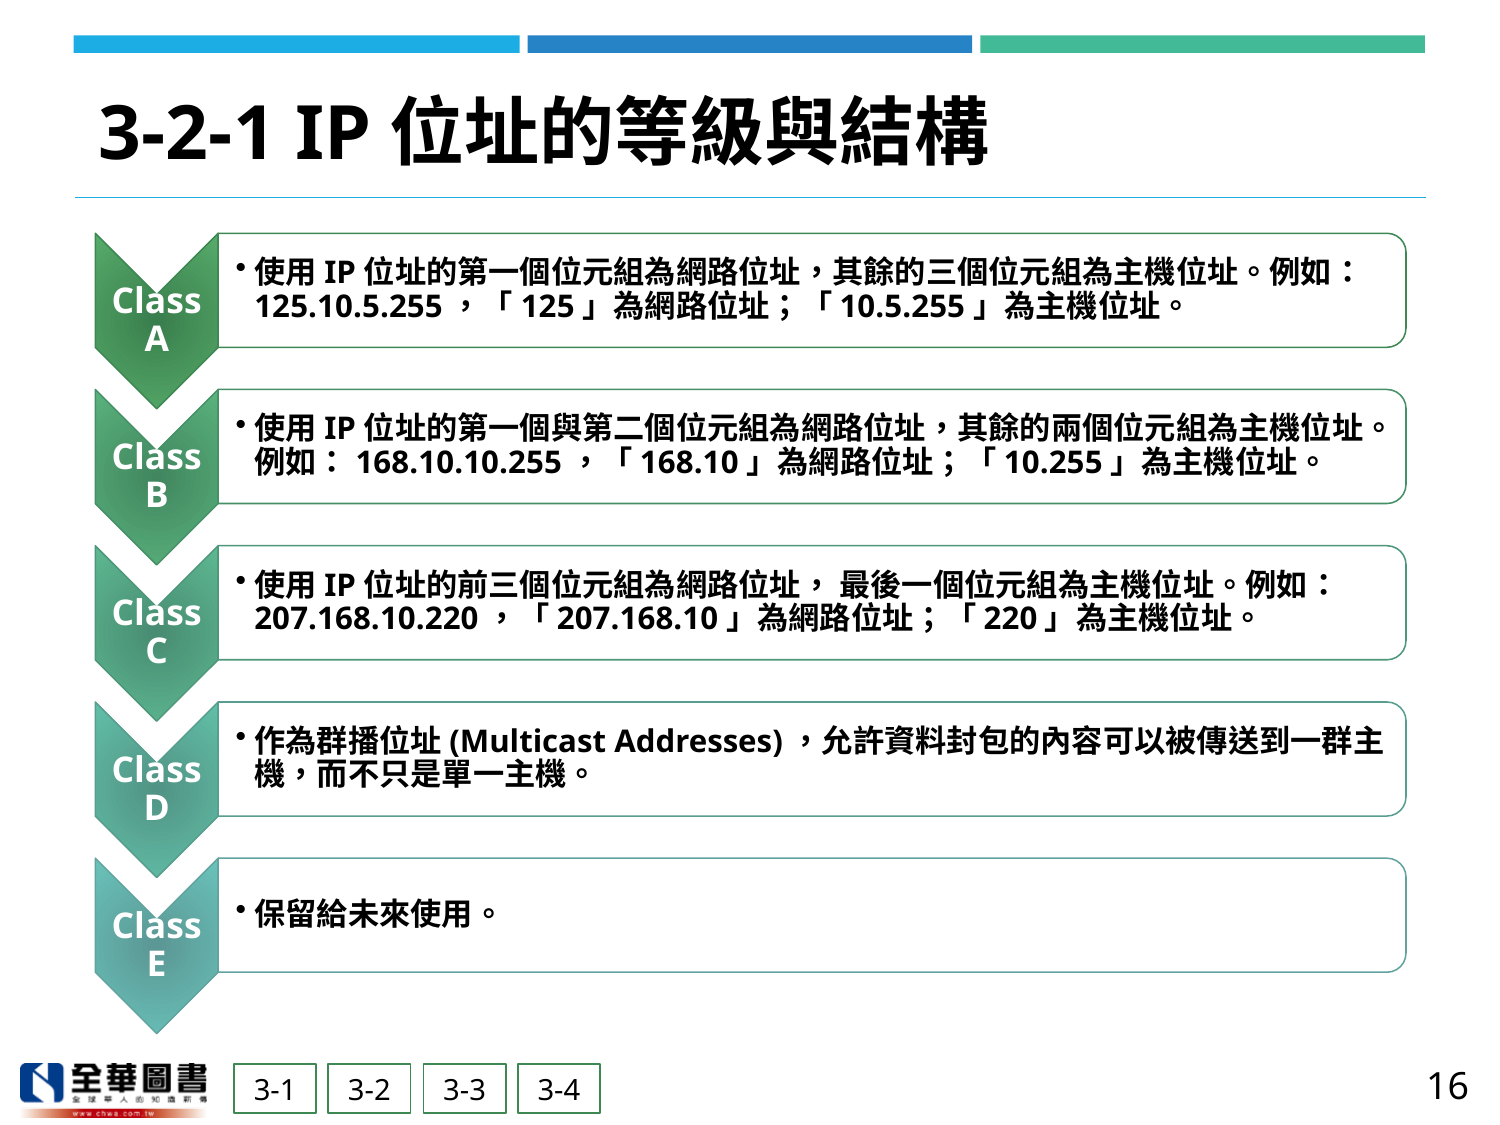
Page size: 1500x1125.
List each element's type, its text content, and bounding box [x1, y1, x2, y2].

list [94, 232, 1407, 1035]
picture [20, 1063, 207, 1118]
slide_number 16 [1357, 1057, 1484, 1118]
title 3-2-1 IP位址的等級與結構 [83, 68, 1406, 191]
